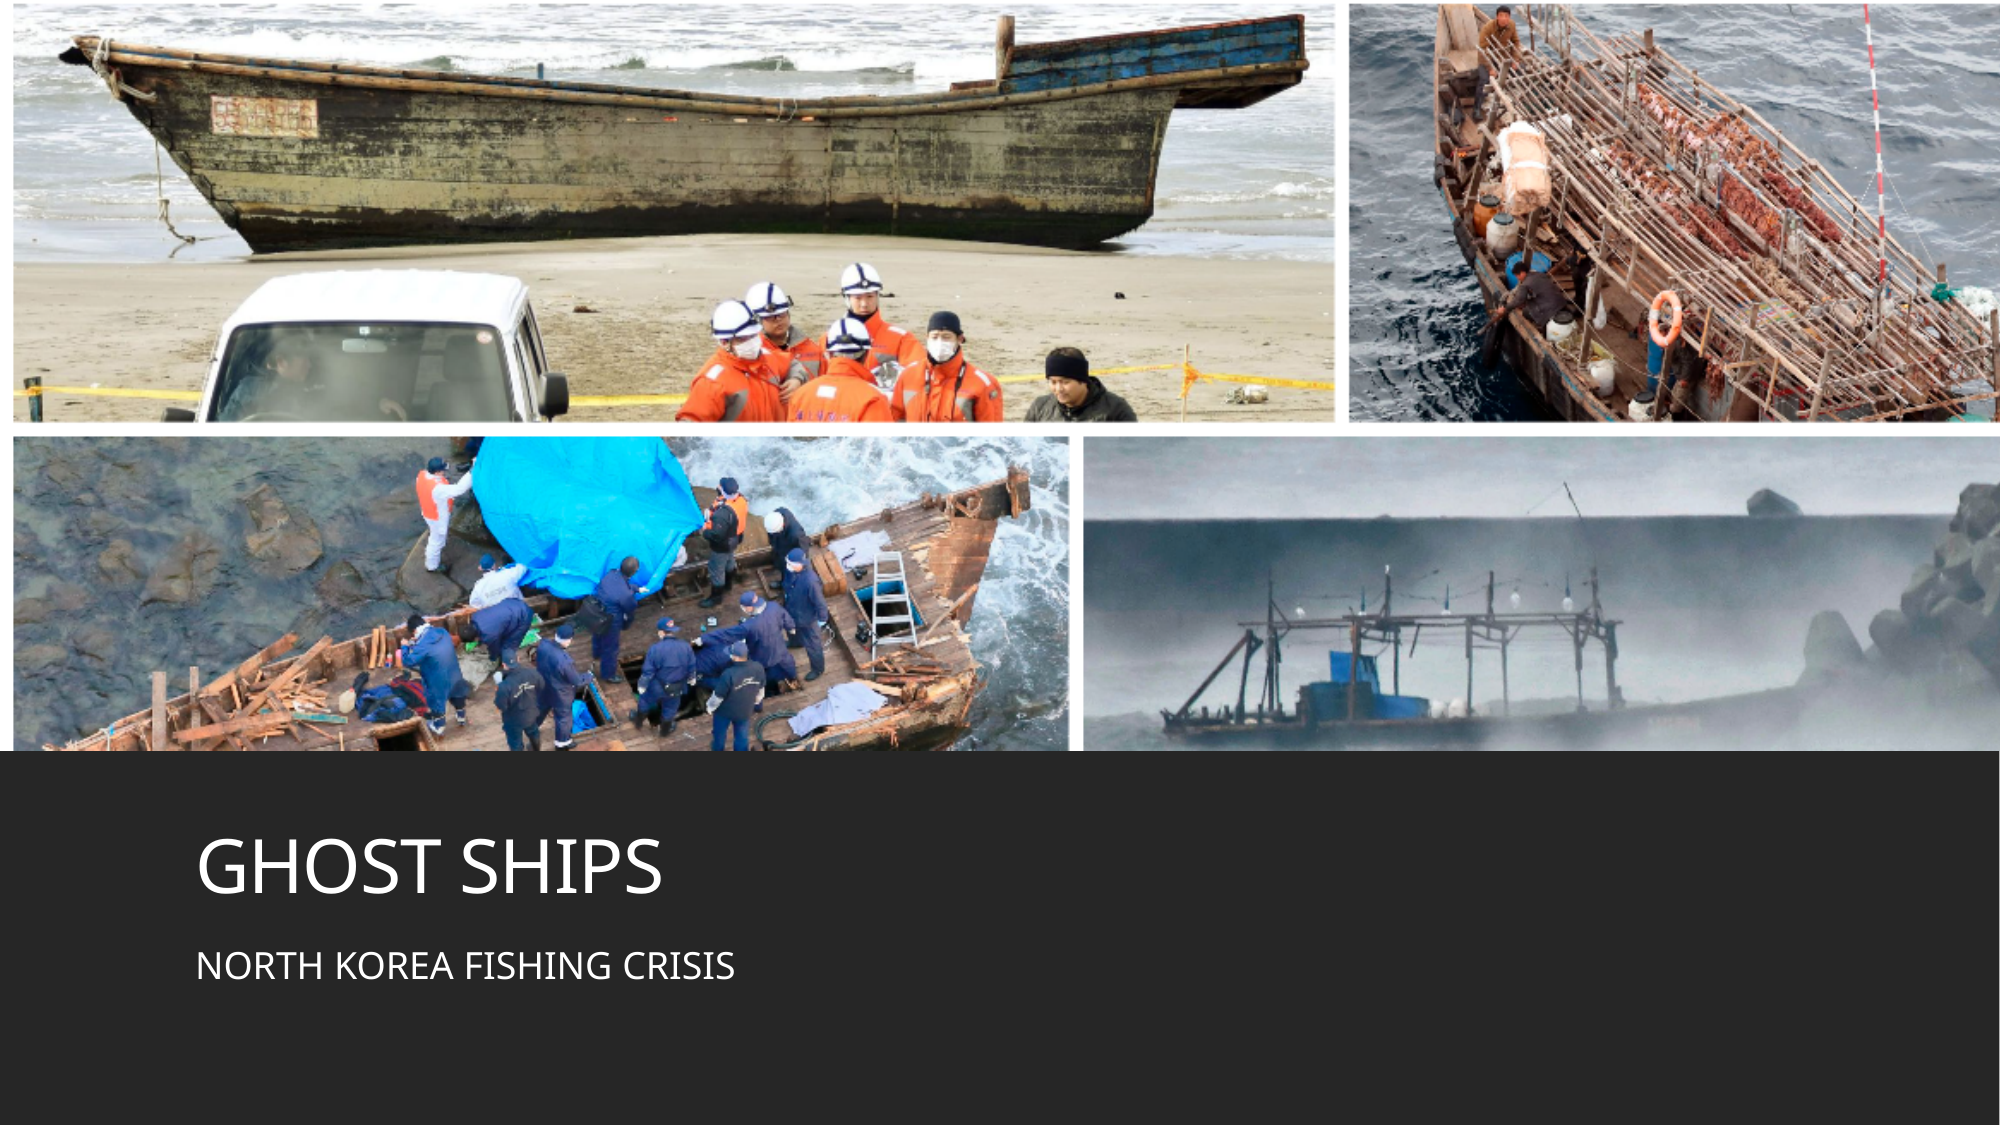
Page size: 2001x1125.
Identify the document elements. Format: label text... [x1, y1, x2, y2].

list NORTH KOREA FISHING CRISIS [180, 937, 1839, 1038]
title GHOST SHIPS [180, 787, 1839, 910]
picture [0, 0, 2000, 752]
